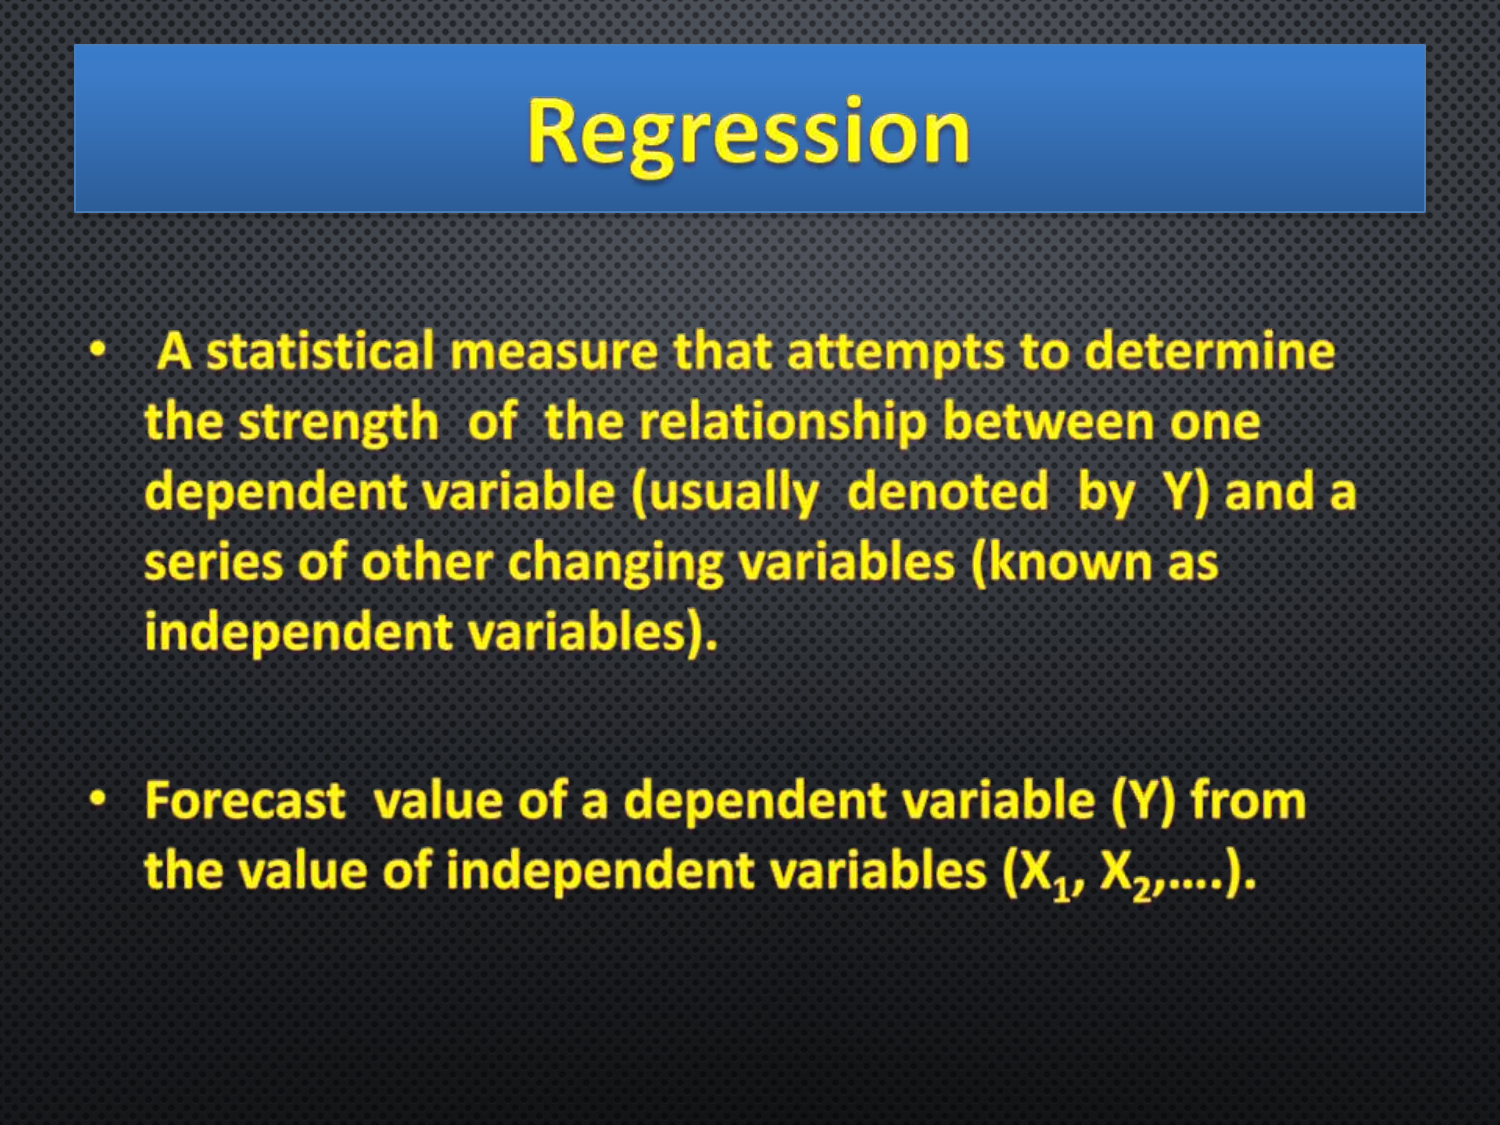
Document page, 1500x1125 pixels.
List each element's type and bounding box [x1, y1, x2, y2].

picture [44, 290, 1418, 1125]
text_box [66, 32, 1434, 225]
